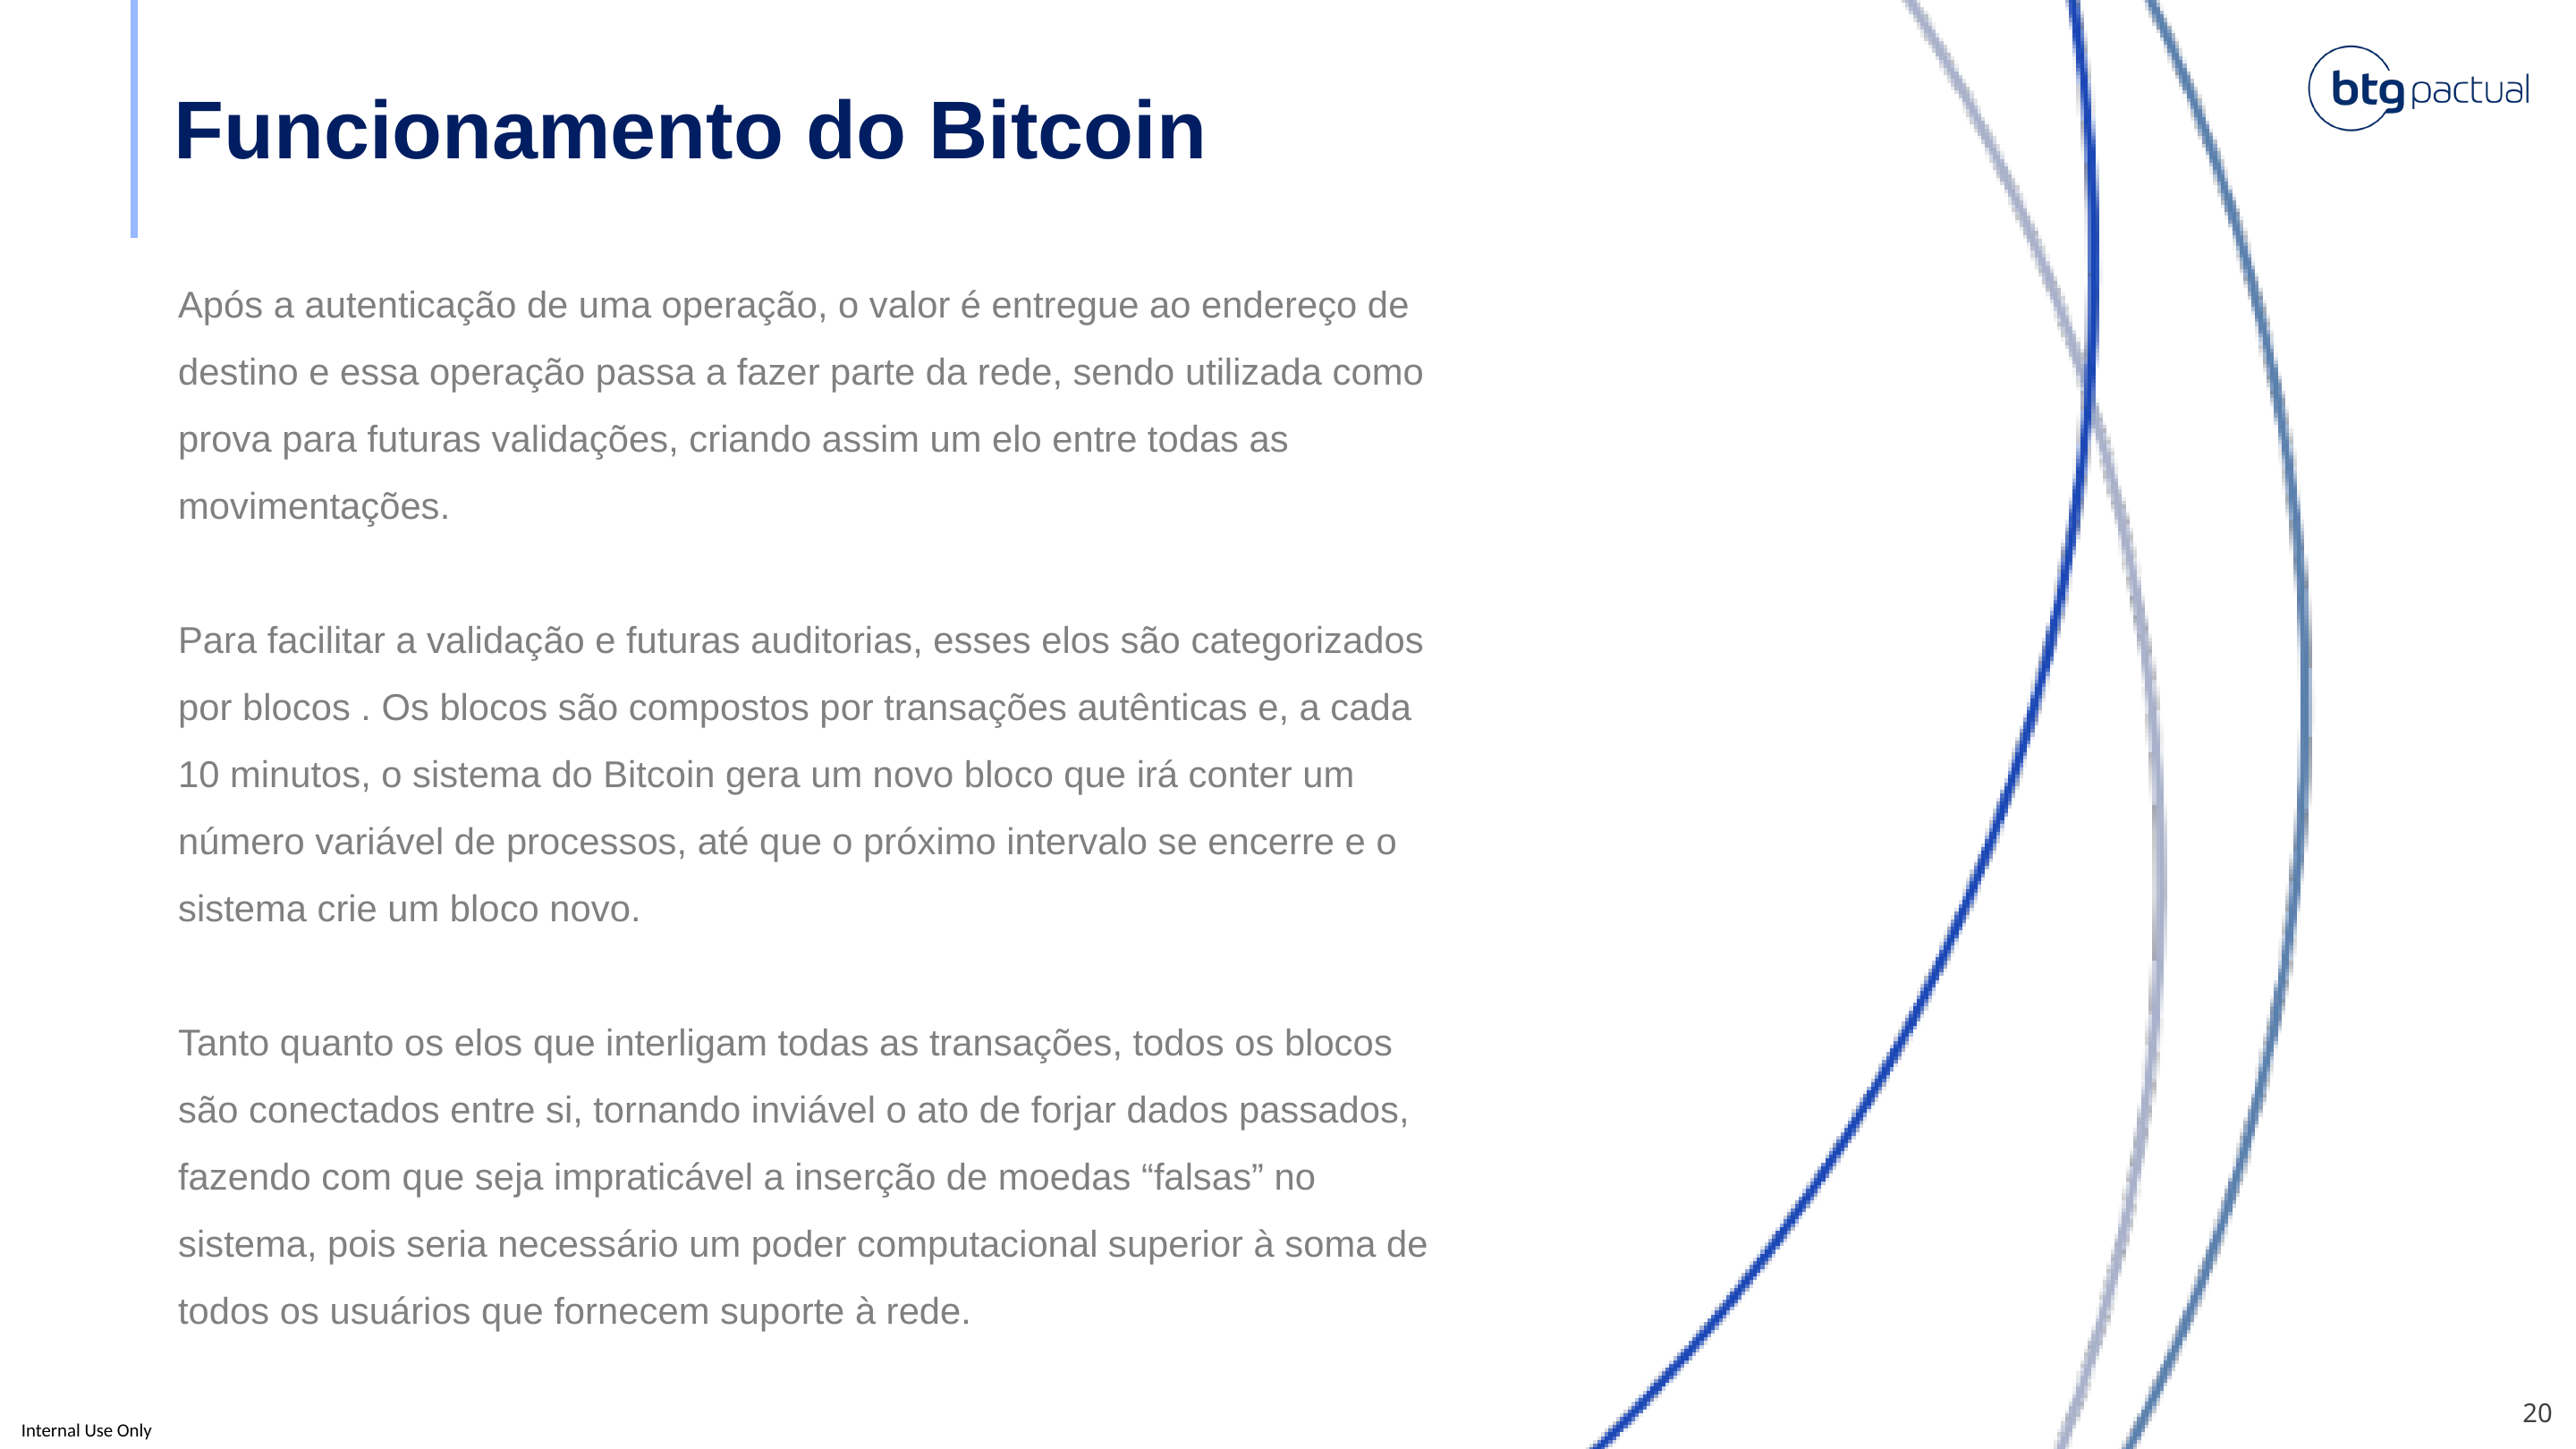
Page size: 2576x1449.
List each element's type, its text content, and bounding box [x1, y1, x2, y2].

list Funcionamento do Bitcoin [160, 69, 1574, 182]
text_box Após a autenticação de uma operação, o valor é entregue ao endereço de destino e essa operação passa a fazer parte da rede, sendo utilizada como prova para futuras validações, criando assim um elo entre todas as movimentações. Para facilitar a validação e futuras auditorias, esses elos são categorizados por blocos . Os blocos são compostos por transações autênticas e, a cada 10 minutos, o sistema do Bitcoin gera um novo bloco que irá conter um número variável de processos, até que o próximo intervalo se encerre e o sistema crie um bloco novo. Tanto quanto os elos que interligam todas as transações, todos os blocos são conectados entre si, tornando inviável o ato de forjar dados passados, fazendo com que seja impraticável a inserção de moedas “falsas” no sistema, pois seria necessário um poder computacional superior à soma de todos os usuários que fornecem suporte à rede. [165, 251, 1476, 1339]
picture [1579, 0, 2531, 1449]
